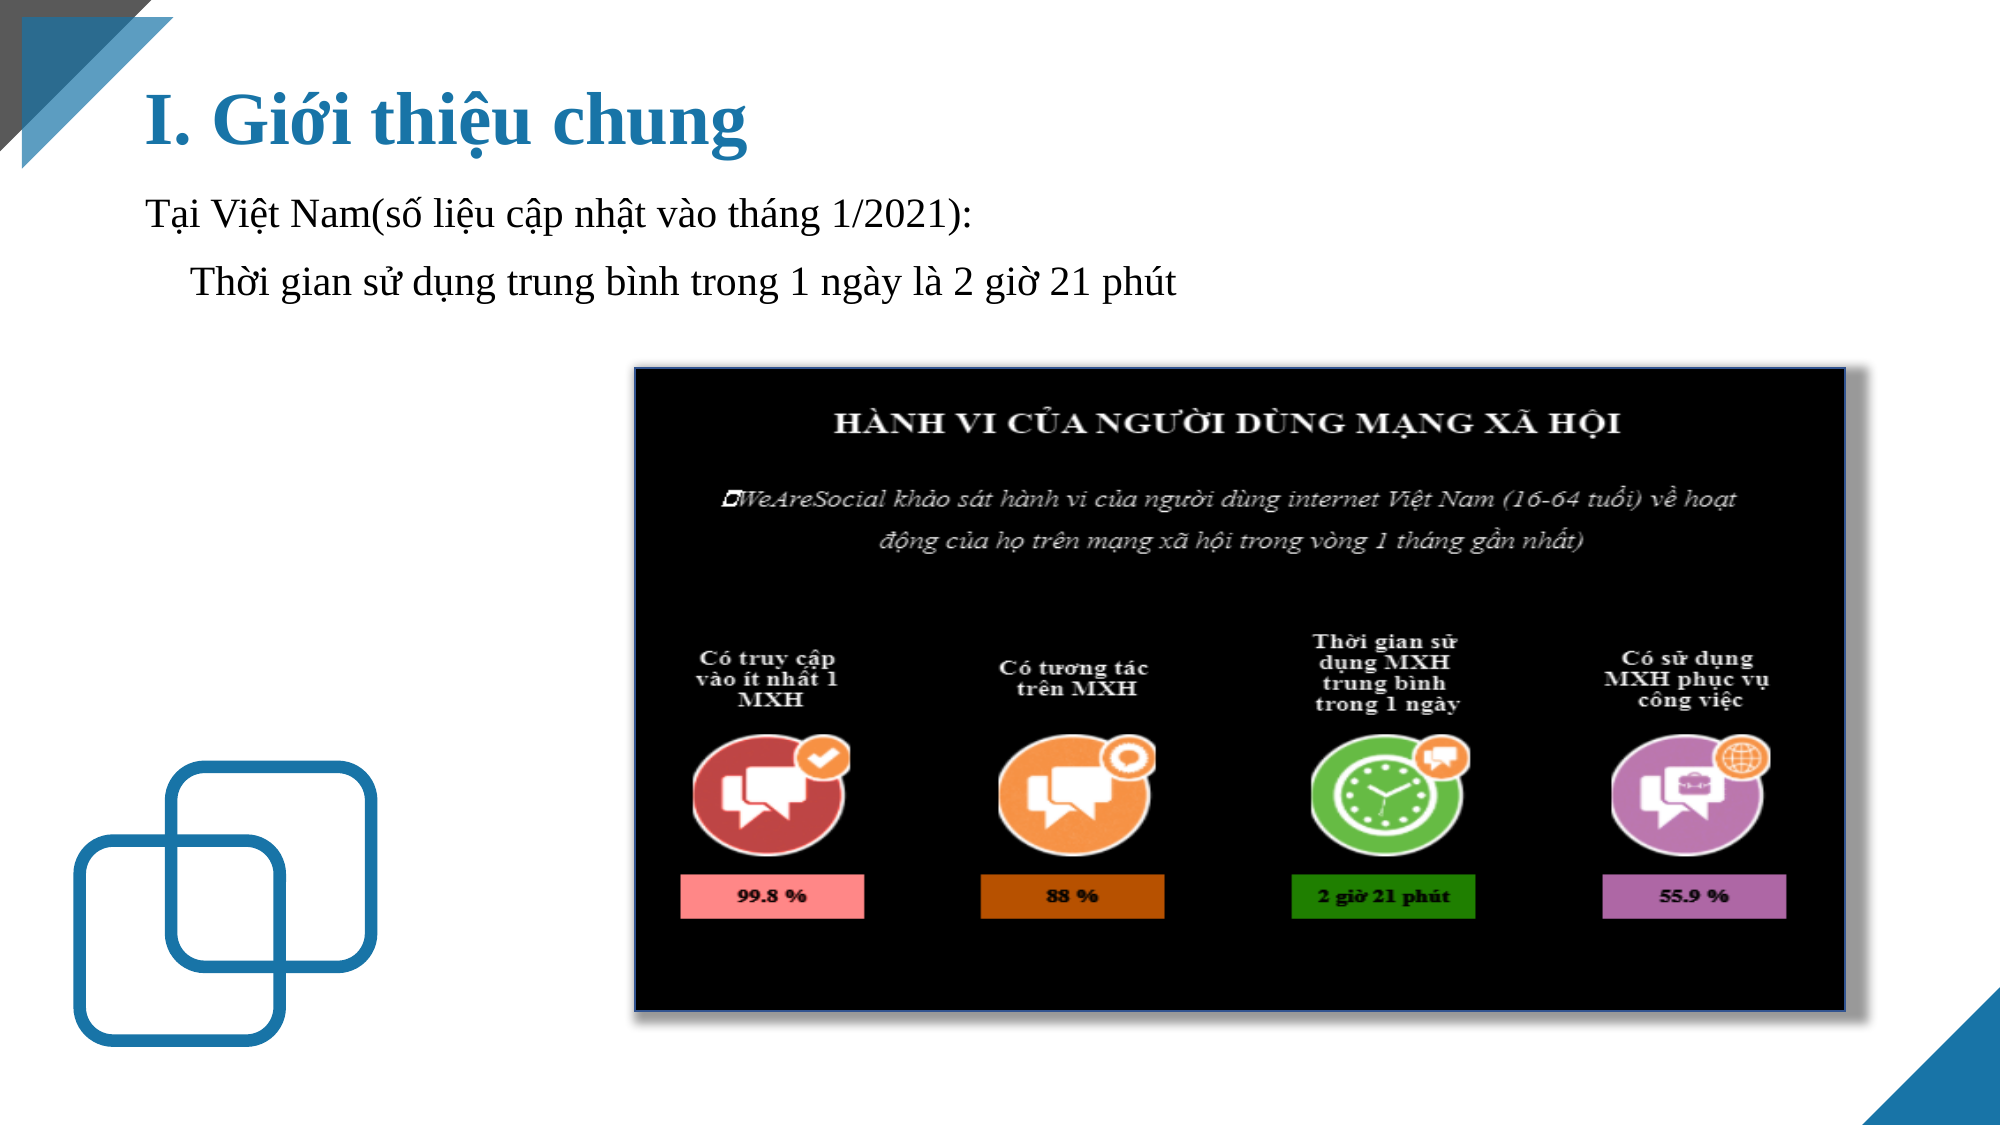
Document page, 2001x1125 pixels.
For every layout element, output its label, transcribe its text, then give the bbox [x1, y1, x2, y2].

text_box [78, 839, 281, 1042]
text_box [170, 765, 373, 968]
text_box I. Giới thiệu chung [174, 62, 764, 168]
text_box Thời gian sử dụng trung bình trong 1 ngày là 2 giờ 21 phút [175, 246, 1193, 311]
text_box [0, 0, 174, 169]
text_box [634, 367, 1846, 1012]
text_box [0, 0, 2000, 1109]
text_box Tại Việt Nam(số liệu cập nhật vào tháng 1/2021): [130, 178, 989, 244]
text_box [1860, 985, 2000, 1125]
